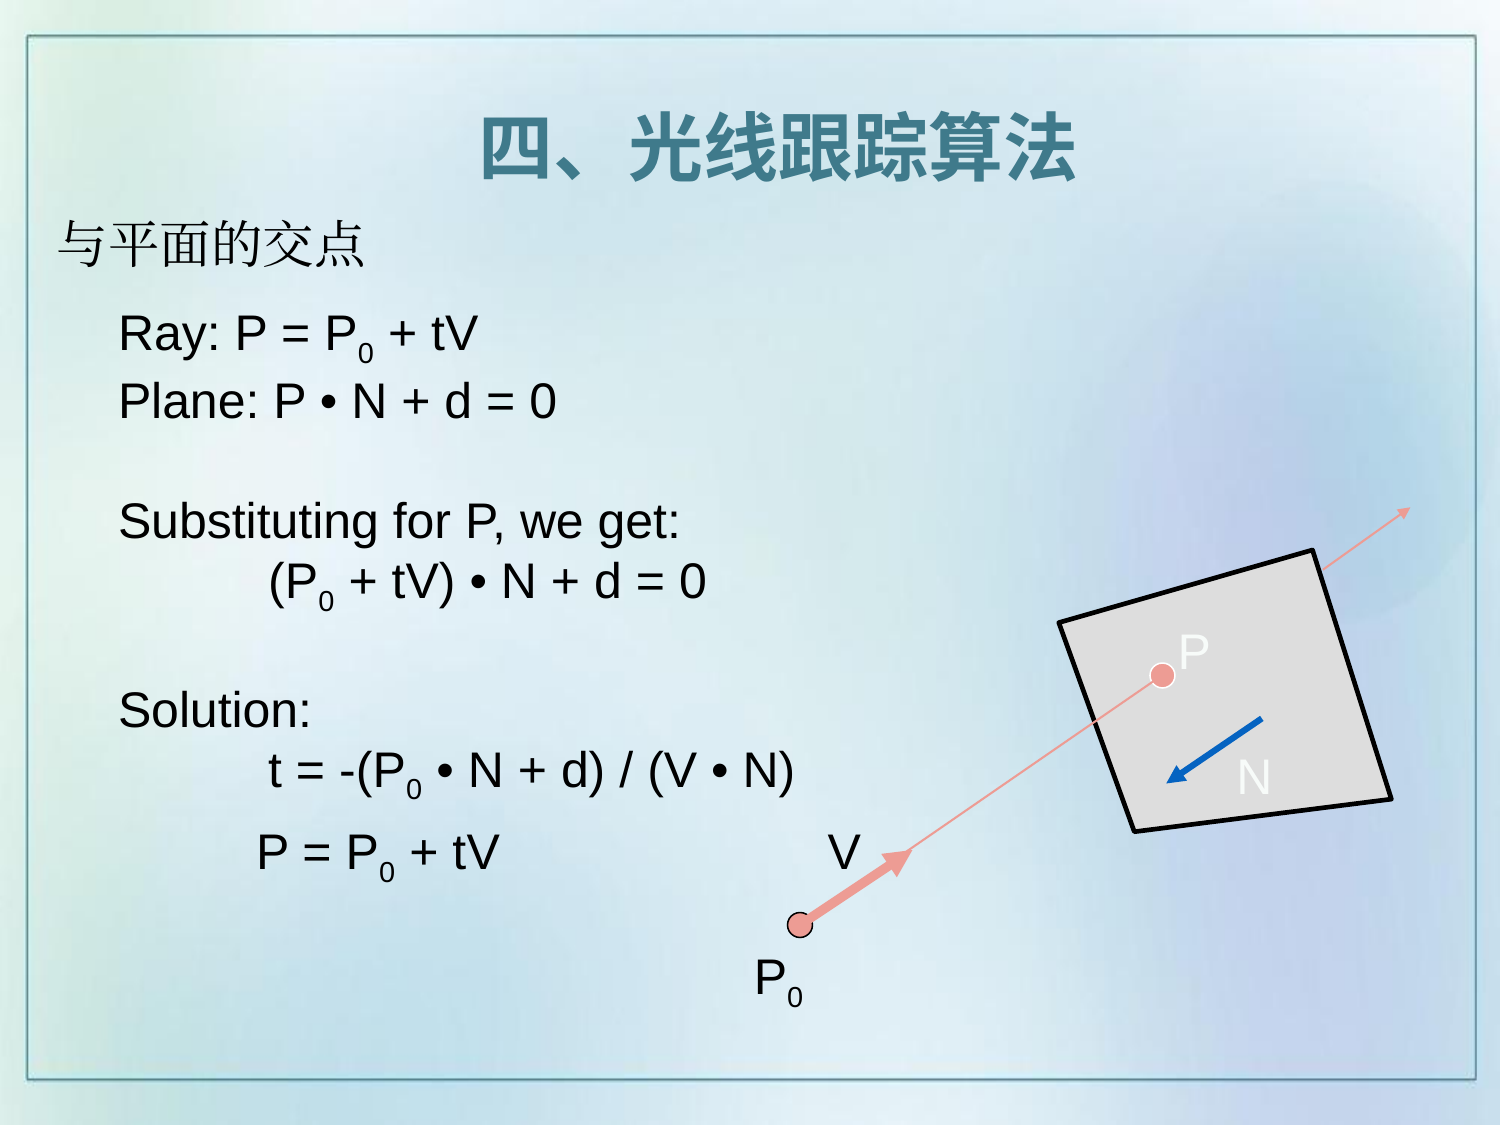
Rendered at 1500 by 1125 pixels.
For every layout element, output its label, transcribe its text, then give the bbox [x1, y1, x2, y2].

text_box [1322, 507, 1411, 570]
text_box [1149, 663, 1162, 688]
text_box [1166, 746, 1221, 784]
text_box P0 [739, 937, 819, 1021]
text_box P [1162, 612, 1226, 688]
picture [0, 0, 1500, 1125]
text_box N [1221, 737, 1288, 813]
text_box [1058, 549, 1392, 832]
text_box P = P0 + tV [241, 812, 515, 896]
text_box [876, 849, 913, 875]
text_box 四、光线跟踪算法 [280, 74, 1278, 198]
text_box [787, 912, 813, 937]
text_box V [812, 812, 876, 888]
title 与平面的交点 [41, 142, 1255, 330]
text_box Ray: P = P0 + tV Plane: P • N + d = 0 Substituting for P, we get: (P0 + tV) • N + d = 0 Solution: t = -(P0 • N + d) / (V • N) [103, 293, 811, 813]
